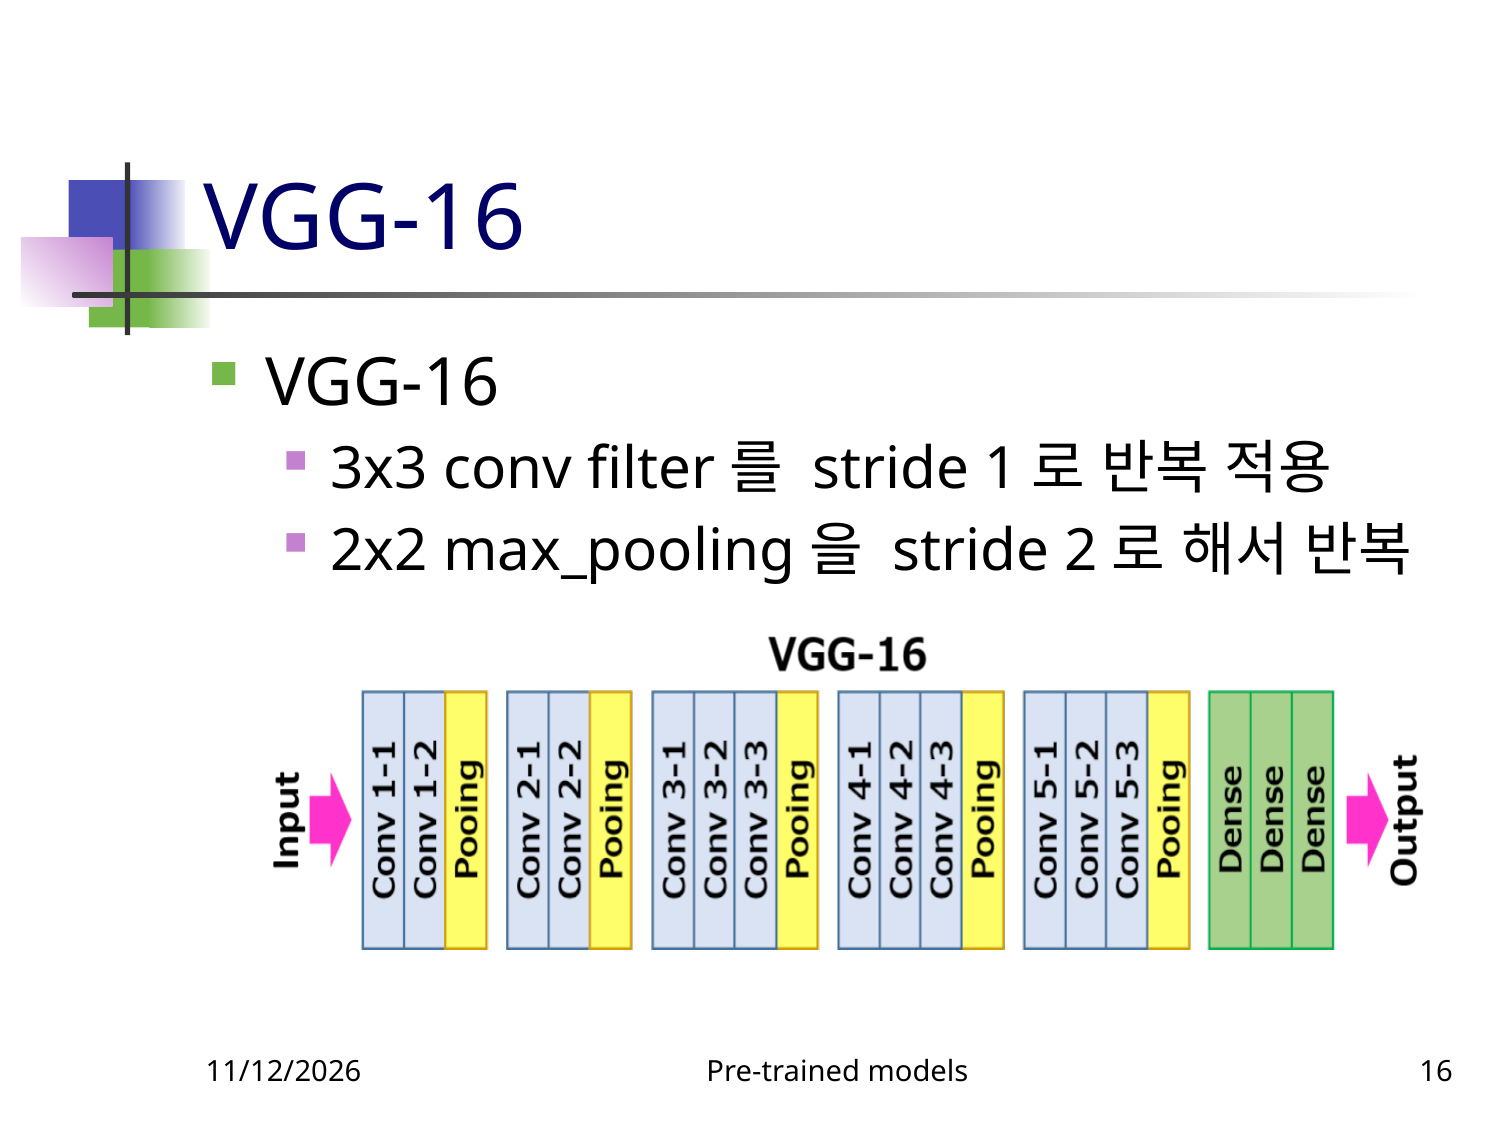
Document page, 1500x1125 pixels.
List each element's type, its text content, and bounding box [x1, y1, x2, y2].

picture [249, 612, 1451, 951]
footer Pre-trained models [600, 1024, 1075, 1100]
slide_number 16 [1155, 1024, 1468, 1100]
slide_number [190, 1024, 504, 1100]
title VGG-16 [188, 35, 1468, 275]
list VGG-16 3x3 conv filter를 stride 1로 반복 적용 2x2 max_pooling을 stride 2로 해서 반복 [193, 331, 1469, 1006]
